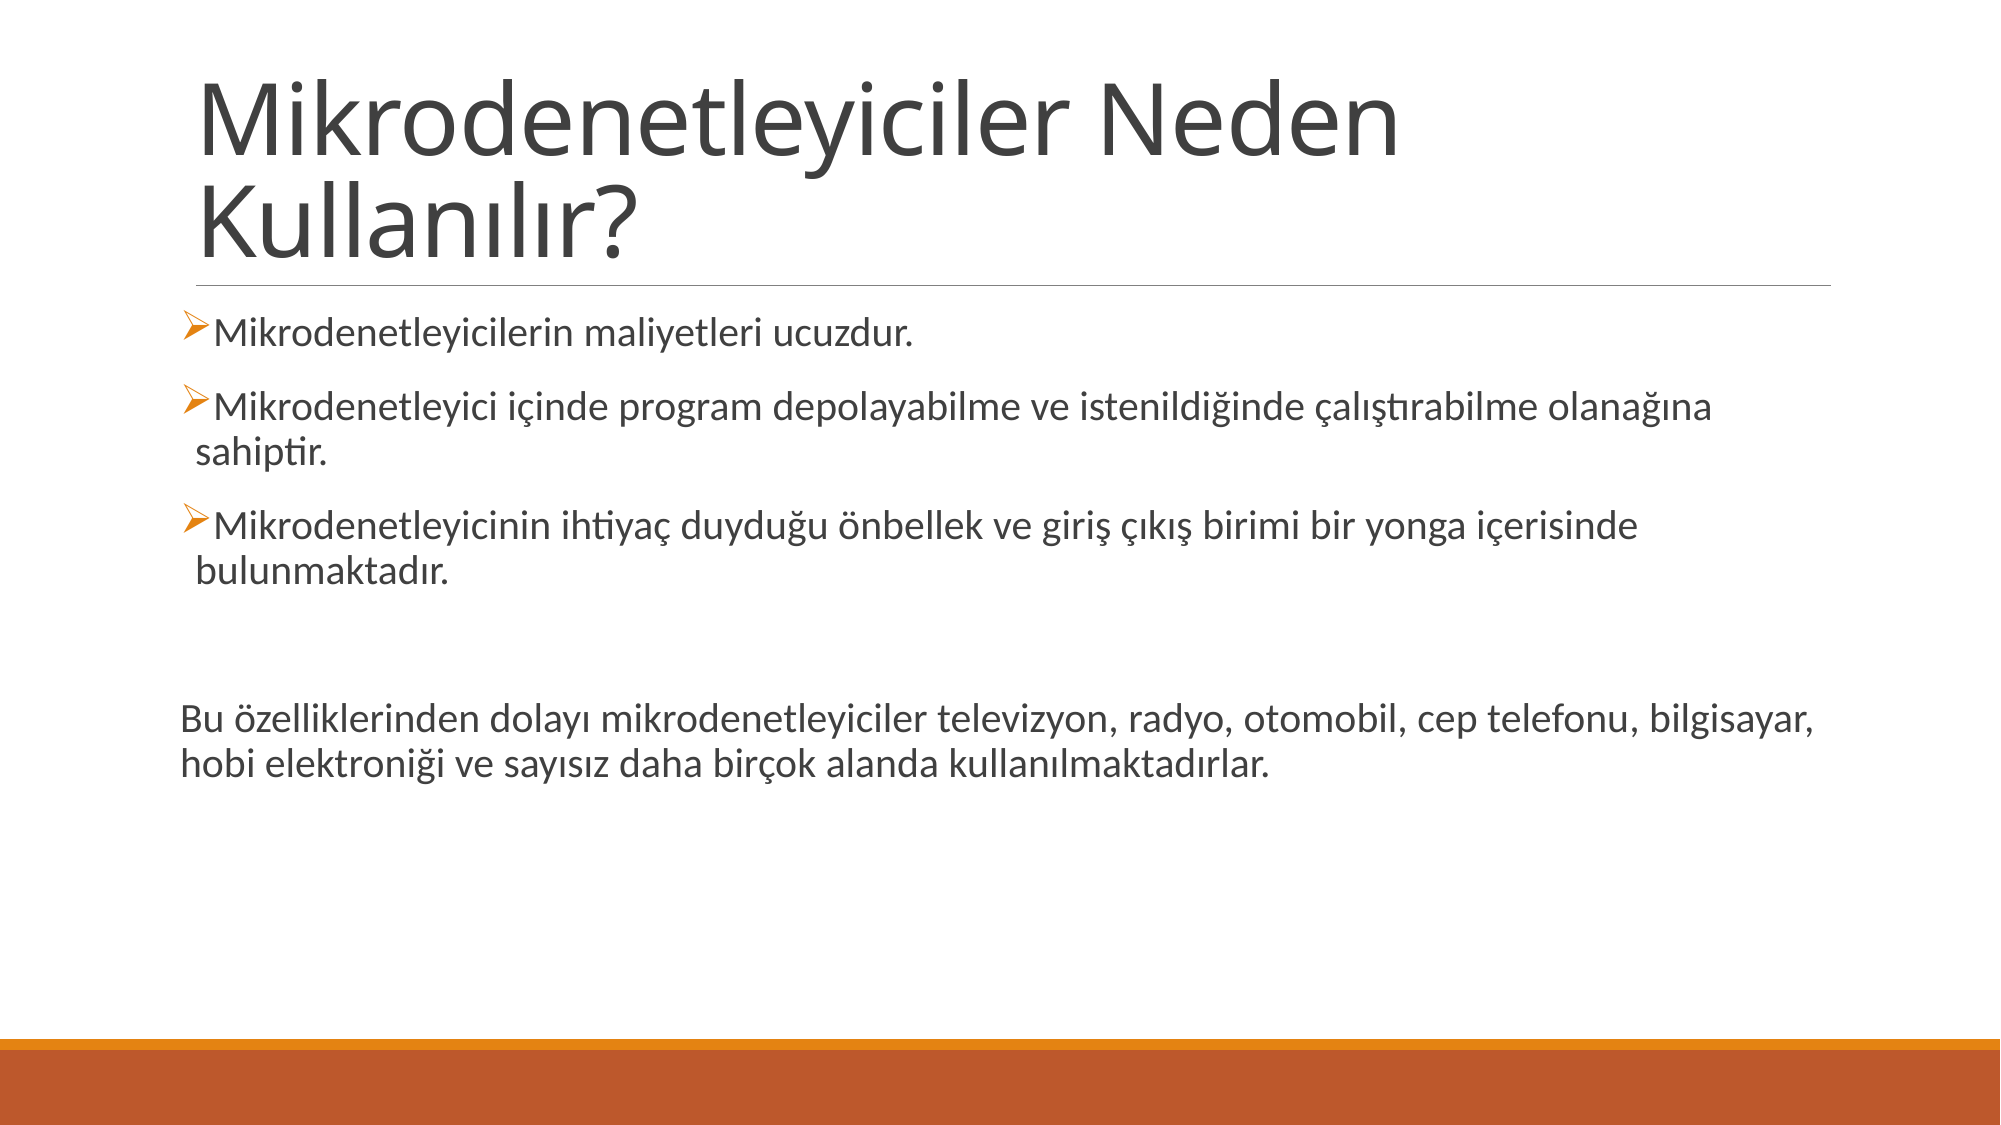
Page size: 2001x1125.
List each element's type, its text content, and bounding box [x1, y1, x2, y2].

title Mikrodenetleyiciler Neden Kullanılır? [180, 47, 1830, 285]
list Mikrodenetleyicilerin maliyetleri ucuzdur. Mikrodenetleyici içinde program depolayabilme ve istenildiğinde çalıştırabilme olanağına sahiptir. Mikrodenetleyicinin ihtiyaç duyduğu önbellek ve giriş çıkış birimi bir yonga içerisinde bulunmaktadır. Bu özelliklerinden dolayı mikrodenetleyiciler televizyon, radyo, otomobil, cep telefonu, bilgisayar, hobi elektroniği ve sayısız daha birçok alanda kullanılmaktadırlar. [180, 302, 1830, 963]
